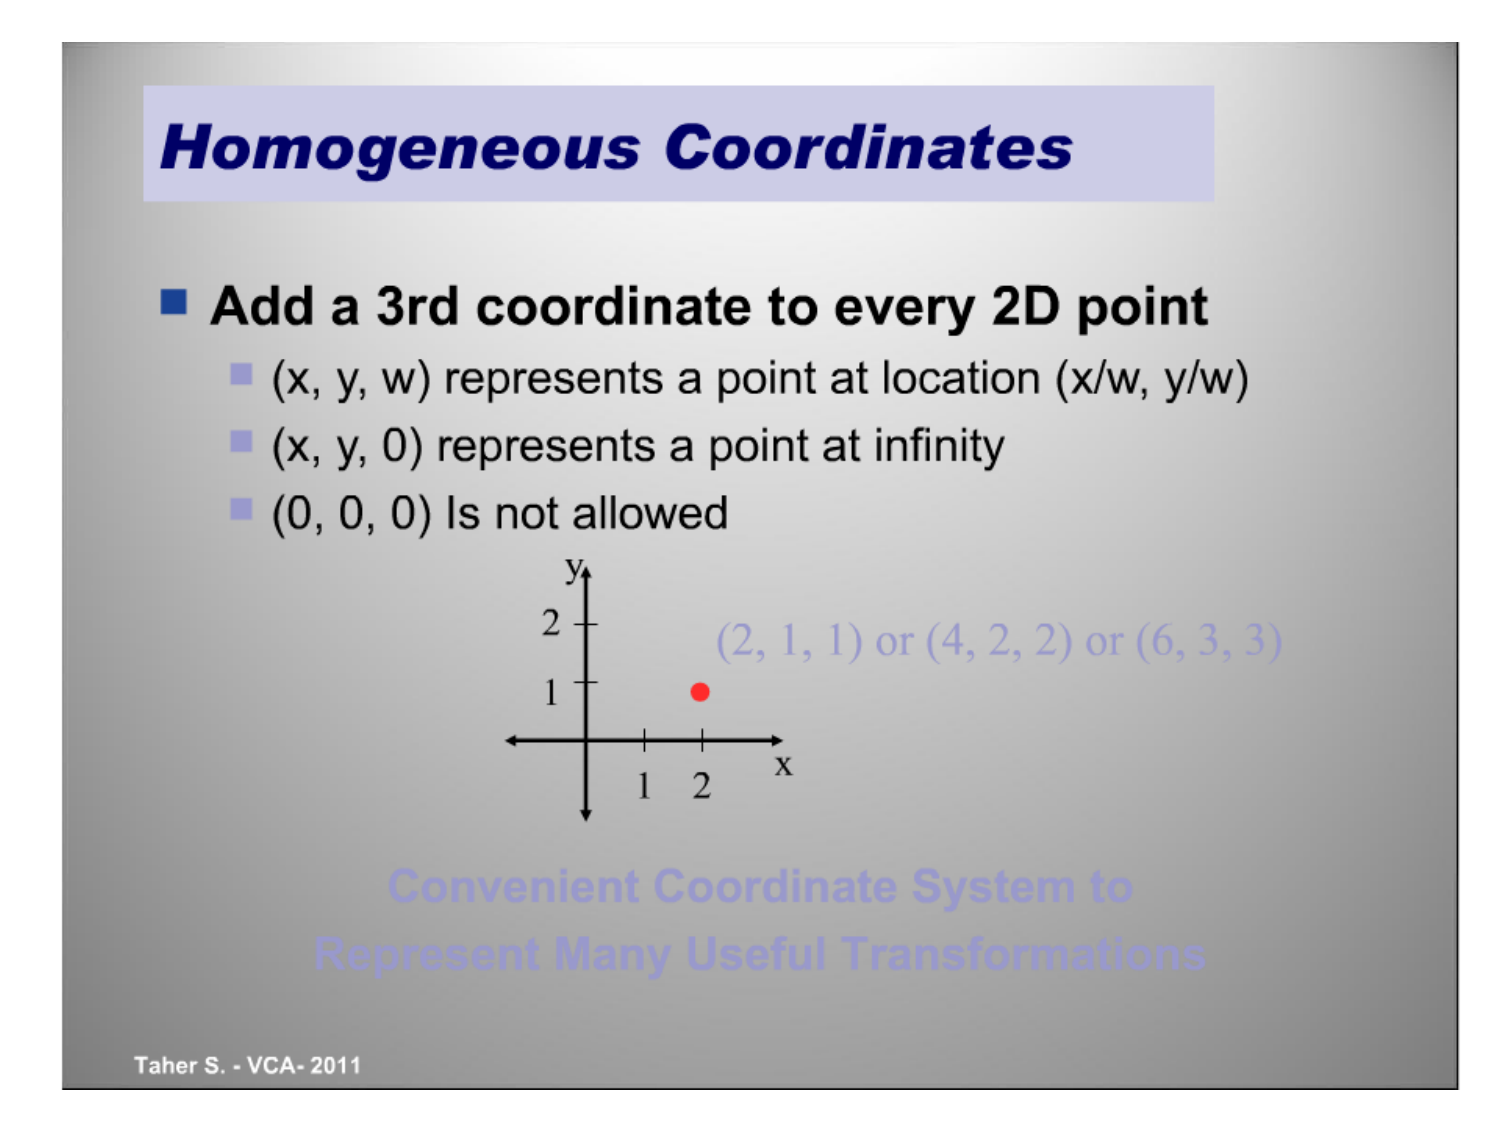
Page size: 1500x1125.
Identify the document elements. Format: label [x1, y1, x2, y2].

picture [53, 42, 1471, 1090]
